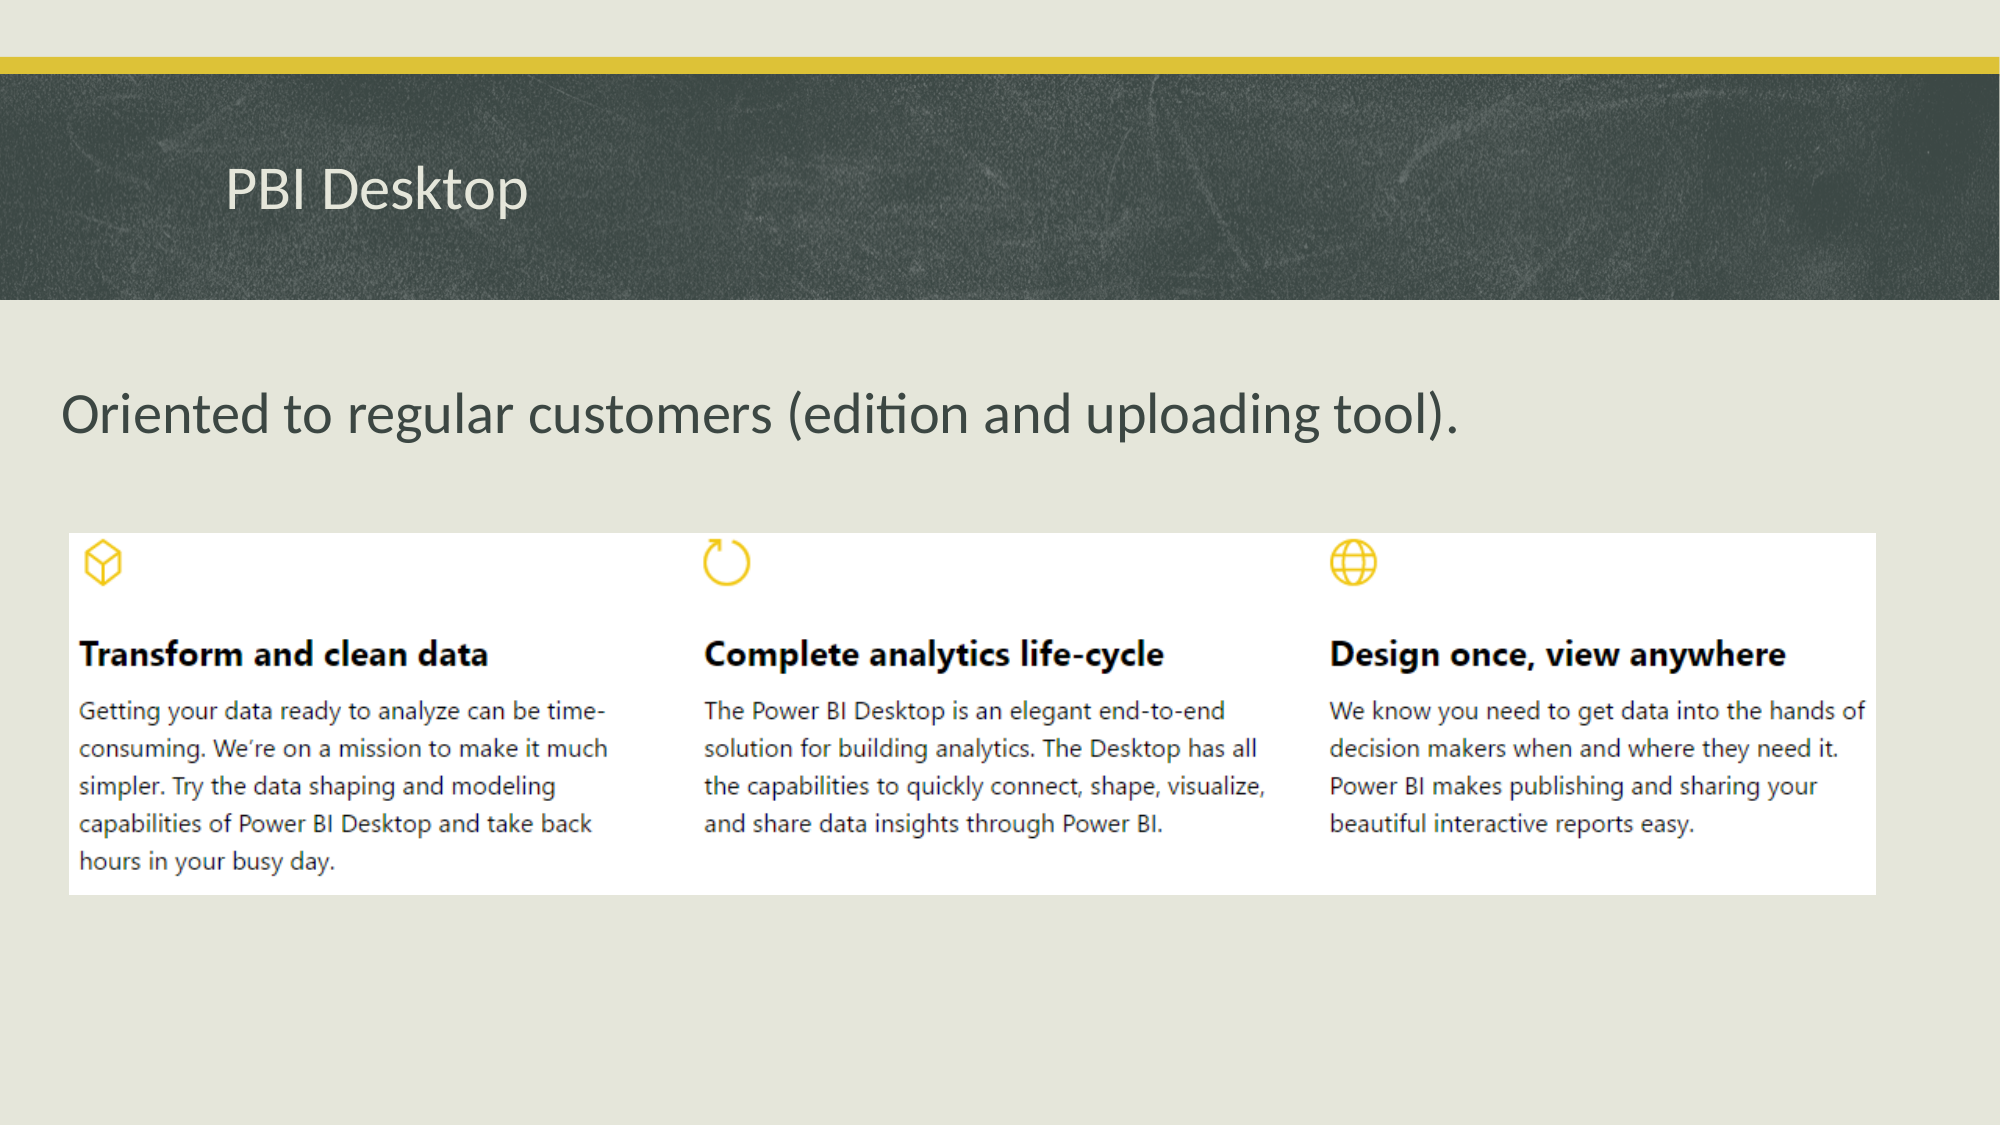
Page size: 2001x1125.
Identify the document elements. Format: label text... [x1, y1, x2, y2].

picture [0, 74, 2000, 300]
picture [69, 533, 1876, 895]
title PBI Desktop [210, 76, 1790, 300]
text_box Oriented to regular customers (edition and uploading tool). [46, 368, 1822, 453]
